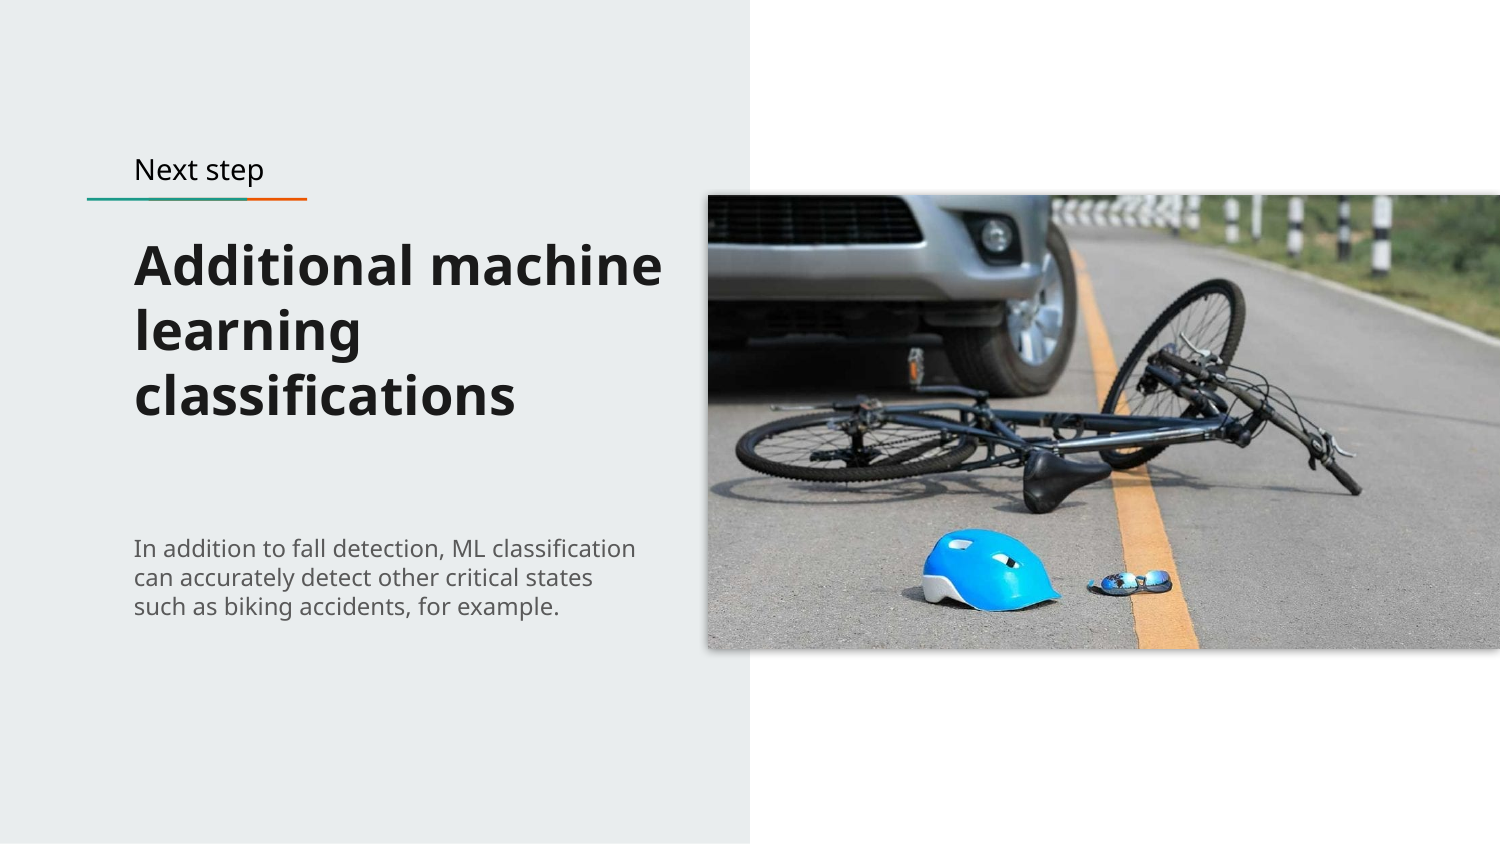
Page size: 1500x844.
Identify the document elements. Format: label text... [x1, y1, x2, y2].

picture [708, 195, 1500, 649]
text_box Next step [118, 135, 440, 201]
title Additional machine learning classifications [119, 216, 688, 494]
subtitle In addition to fall detection, ML classification can accurately detect other critical states such as biking accidents, for example. [118, 518, 661, 644]
